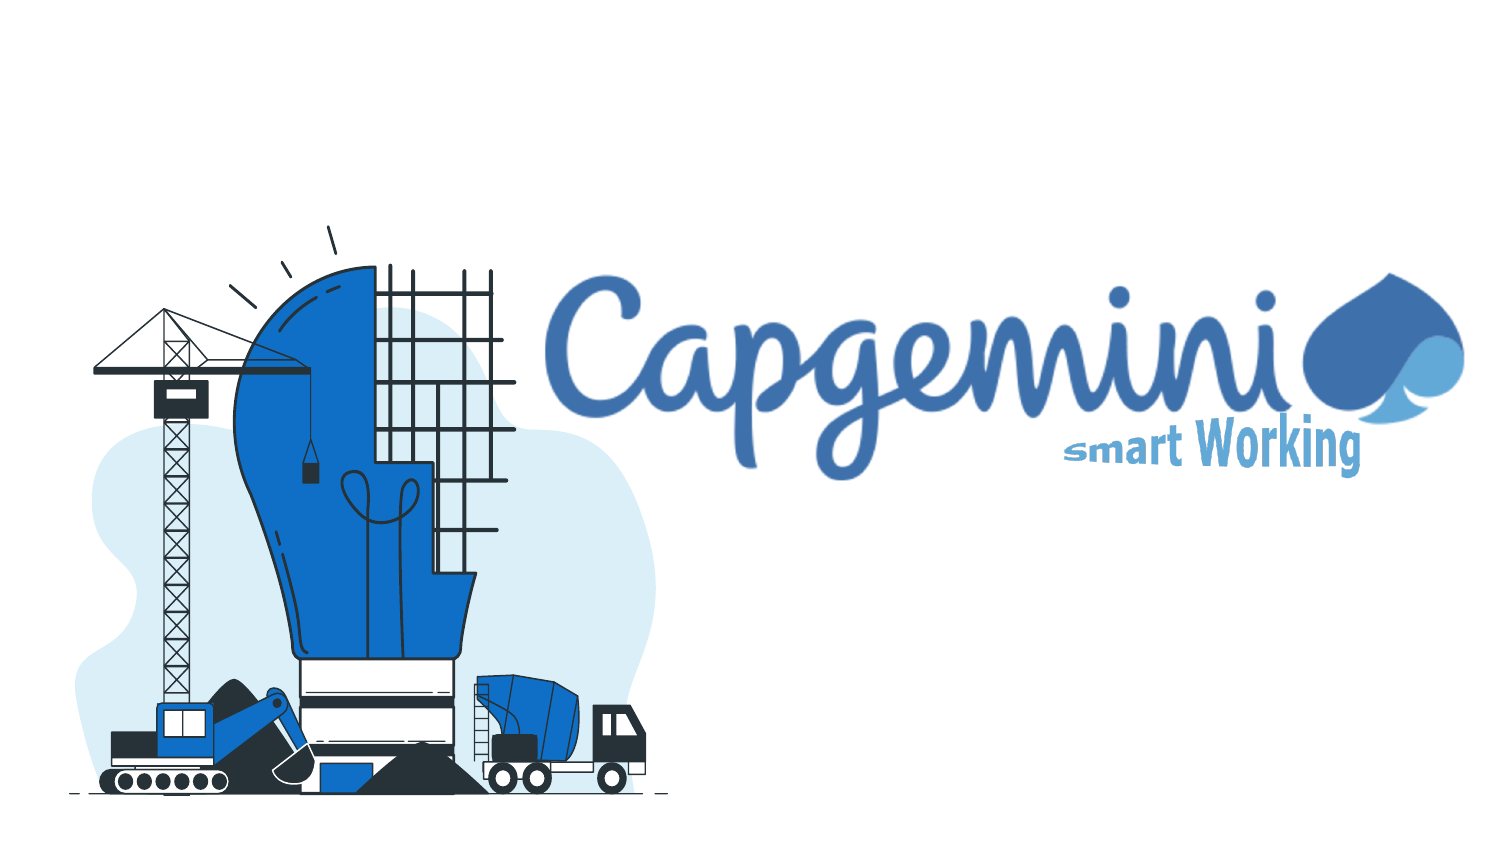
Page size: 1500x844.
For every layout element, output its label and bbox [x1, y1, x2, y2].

picture [534, 272, 1478, 481]
text_box [64, 225, 676, 797]
